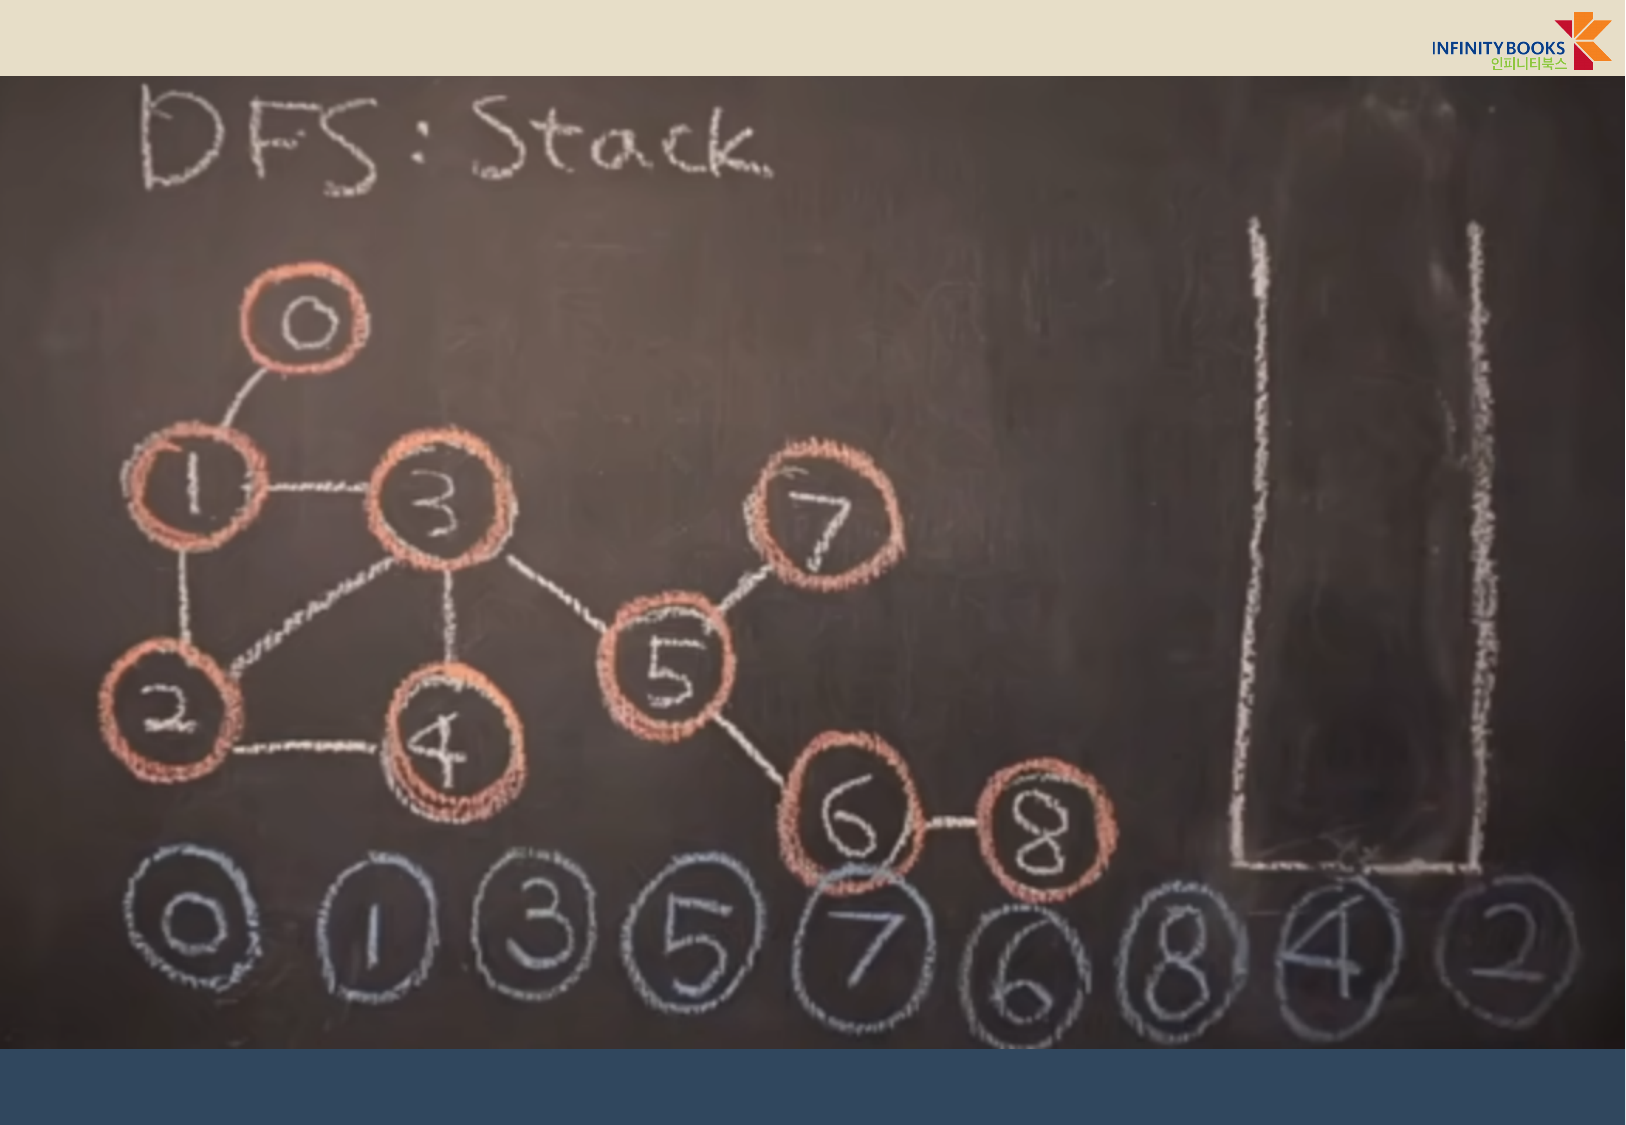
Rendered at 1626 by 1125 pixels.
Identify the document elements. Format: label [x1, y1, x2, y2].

picture [1433, 12, 1612, 70]
picture [0, 76, 1625, 1049]
